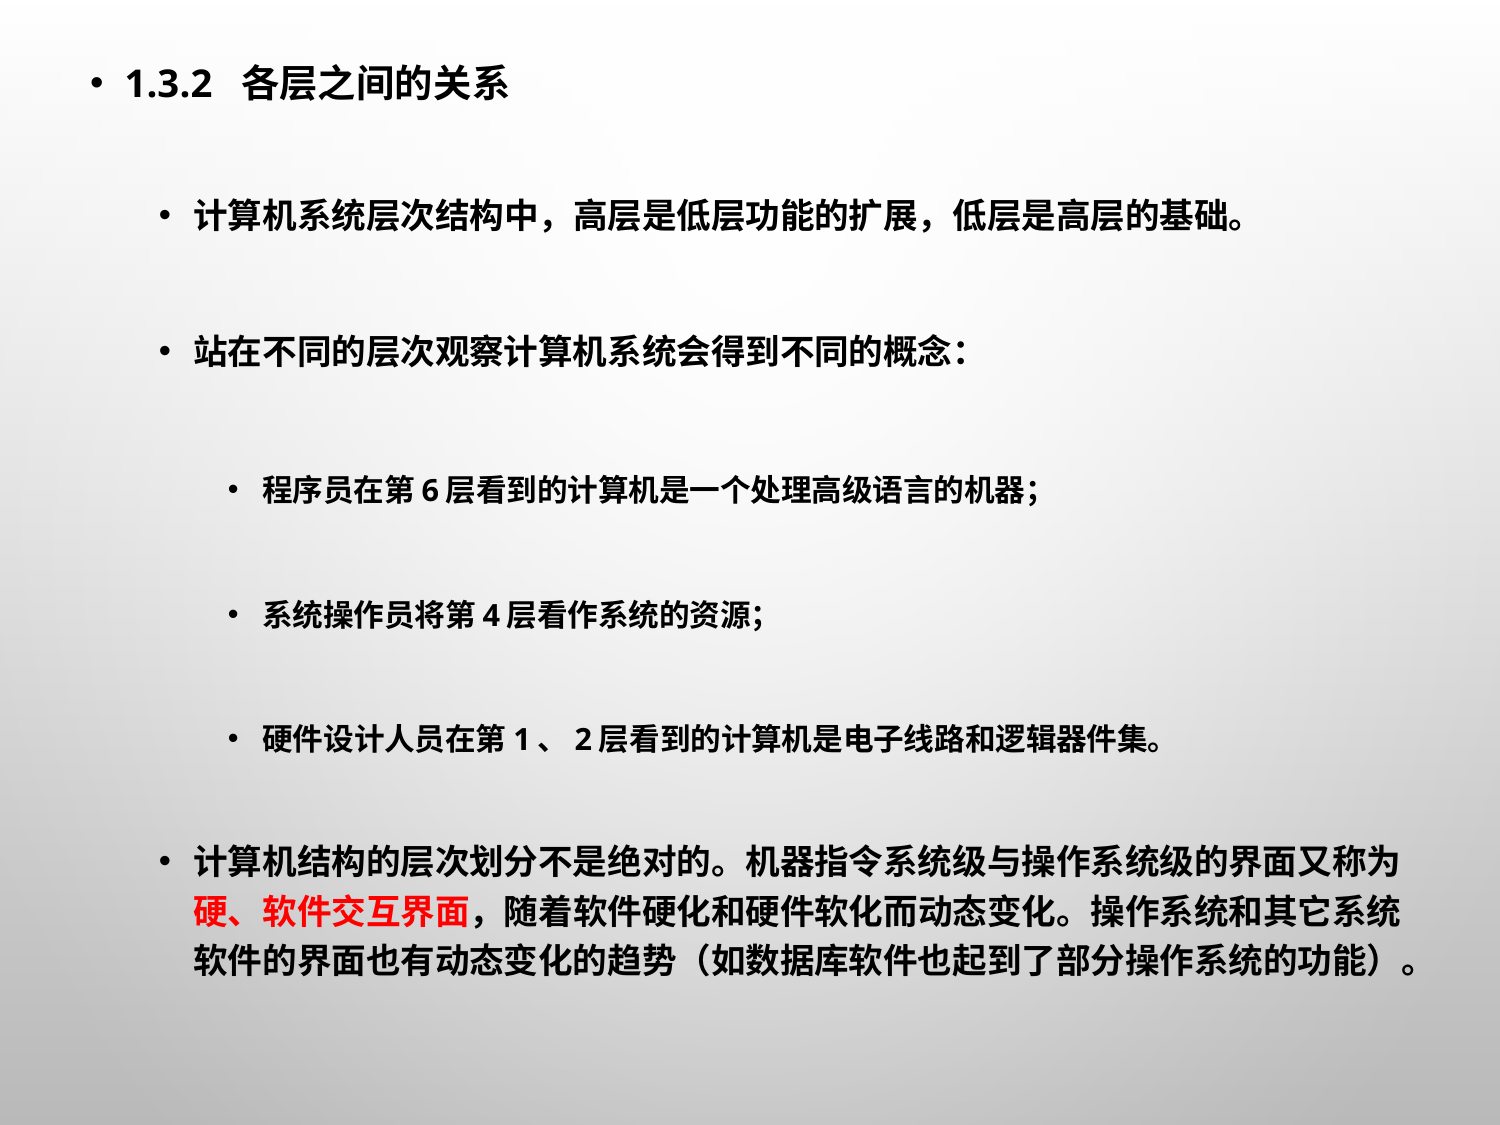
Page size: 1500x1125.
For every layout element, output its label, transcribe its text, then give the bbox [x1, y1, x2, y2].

list 1.3.2 各层之间的关系 计算机系统层次结构中，高层是低层功能的扩展，低层是高层的基础。 站在不同的层次观察计算机系统会得到不同的概念： 程序员在第6层看到的计算机是一个处理高级语言的机器； 系统操作员将第4层看作系统的资源； 硬件设计人员在第1、2层看到的计算机是电子线路和逻辑器件集。 计算机结构的层次划分不是绝对的。机器指令系统级与操作系统级的界面又称为硬、软件交互界面，随着软件硬化和硬件软化而动态变化。操作系统和其它系统软件的界面也有动态变化的趋势（如数据库软件也起到了部分操作系统的功能）。 [75, 42, 1425, 1035]
picture [0, 0, 1500, 1125]
